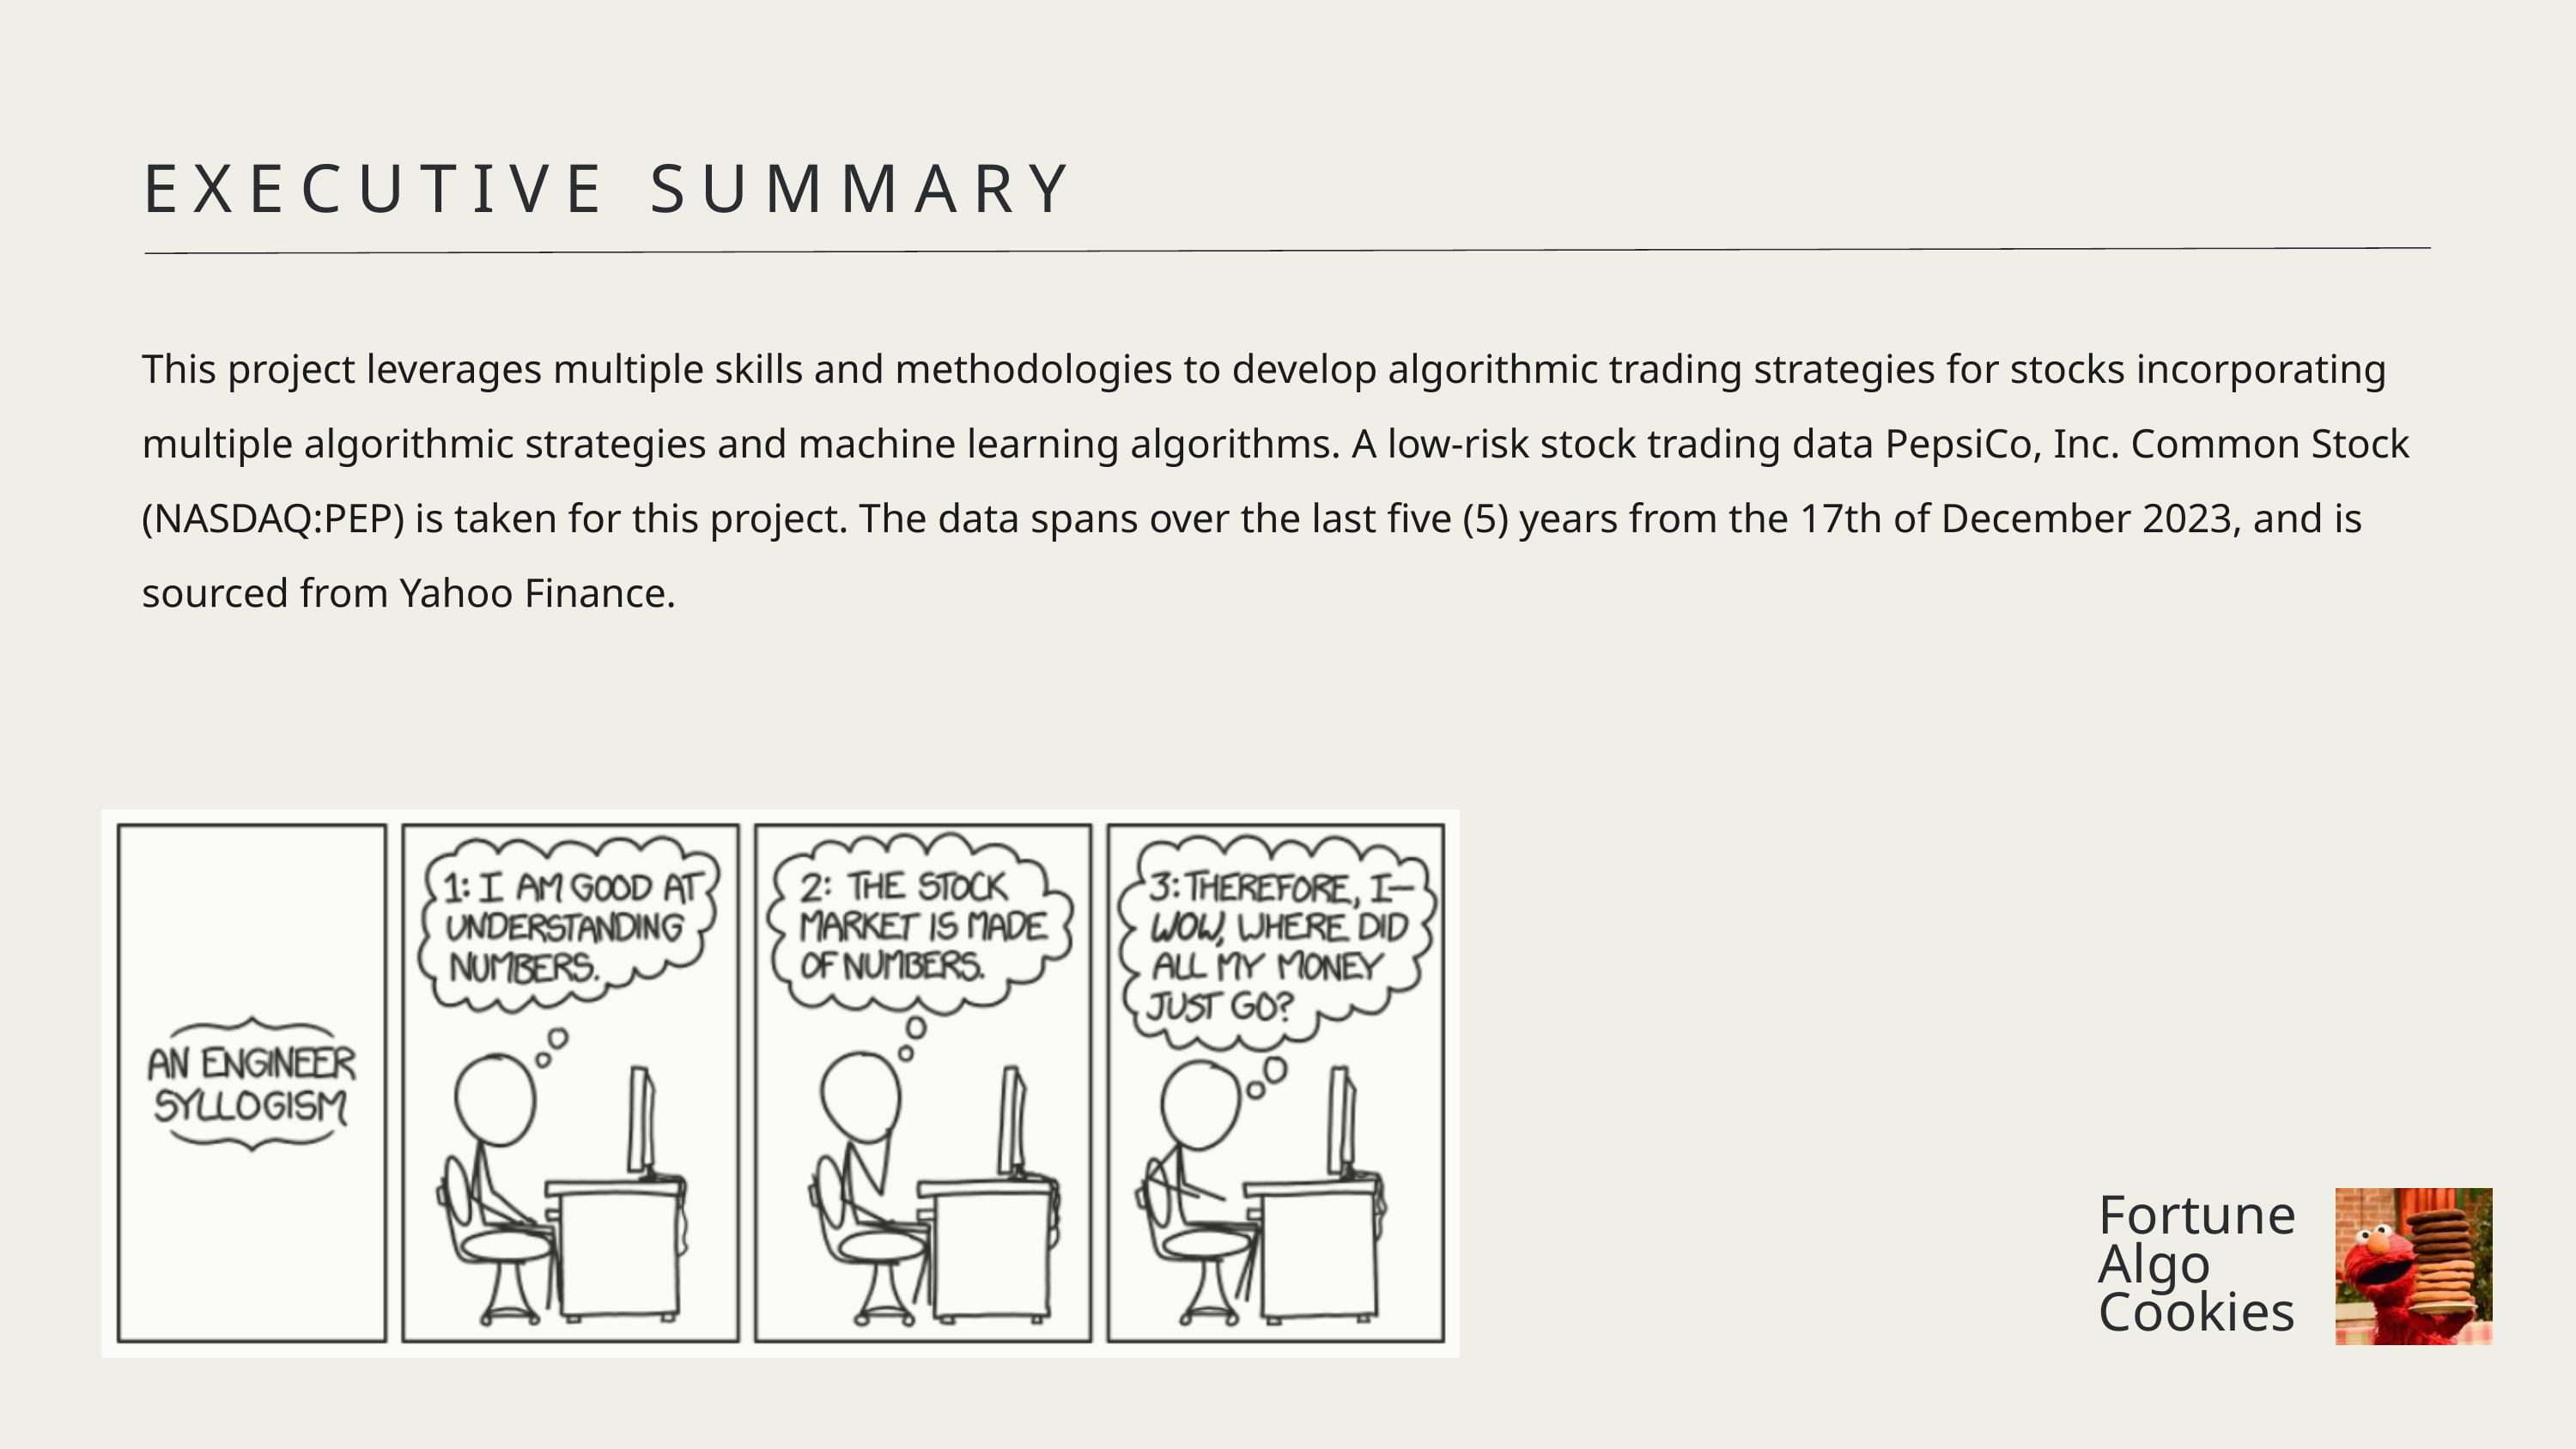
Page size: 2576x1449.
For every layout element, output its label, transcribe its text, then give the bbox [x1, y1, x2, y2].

text_box Fortune Algo Cookies [2099, 1196, 2330, 1343]
text_box This project leverages multiple skills and methodologies to develop algorithmic trading strategies for stocks incorporating multiple algorithmic strategies and machine learning algorithms. A low-risk stock trading data PepsiCo, Inc. Common Stock (NASDAQ:PEP) is taken for this project. The data spans over the last five (5) years from the 17th of December 2023, and is sourced from Yahoo Finance. [142, 316, 2458, 615]
picture [2335, 1188, 2493, 1346]
text_box EXECUTIVE SUMMARY [142, 132, 2428, 226]
text_box [101, 809, 1460, 1358]
